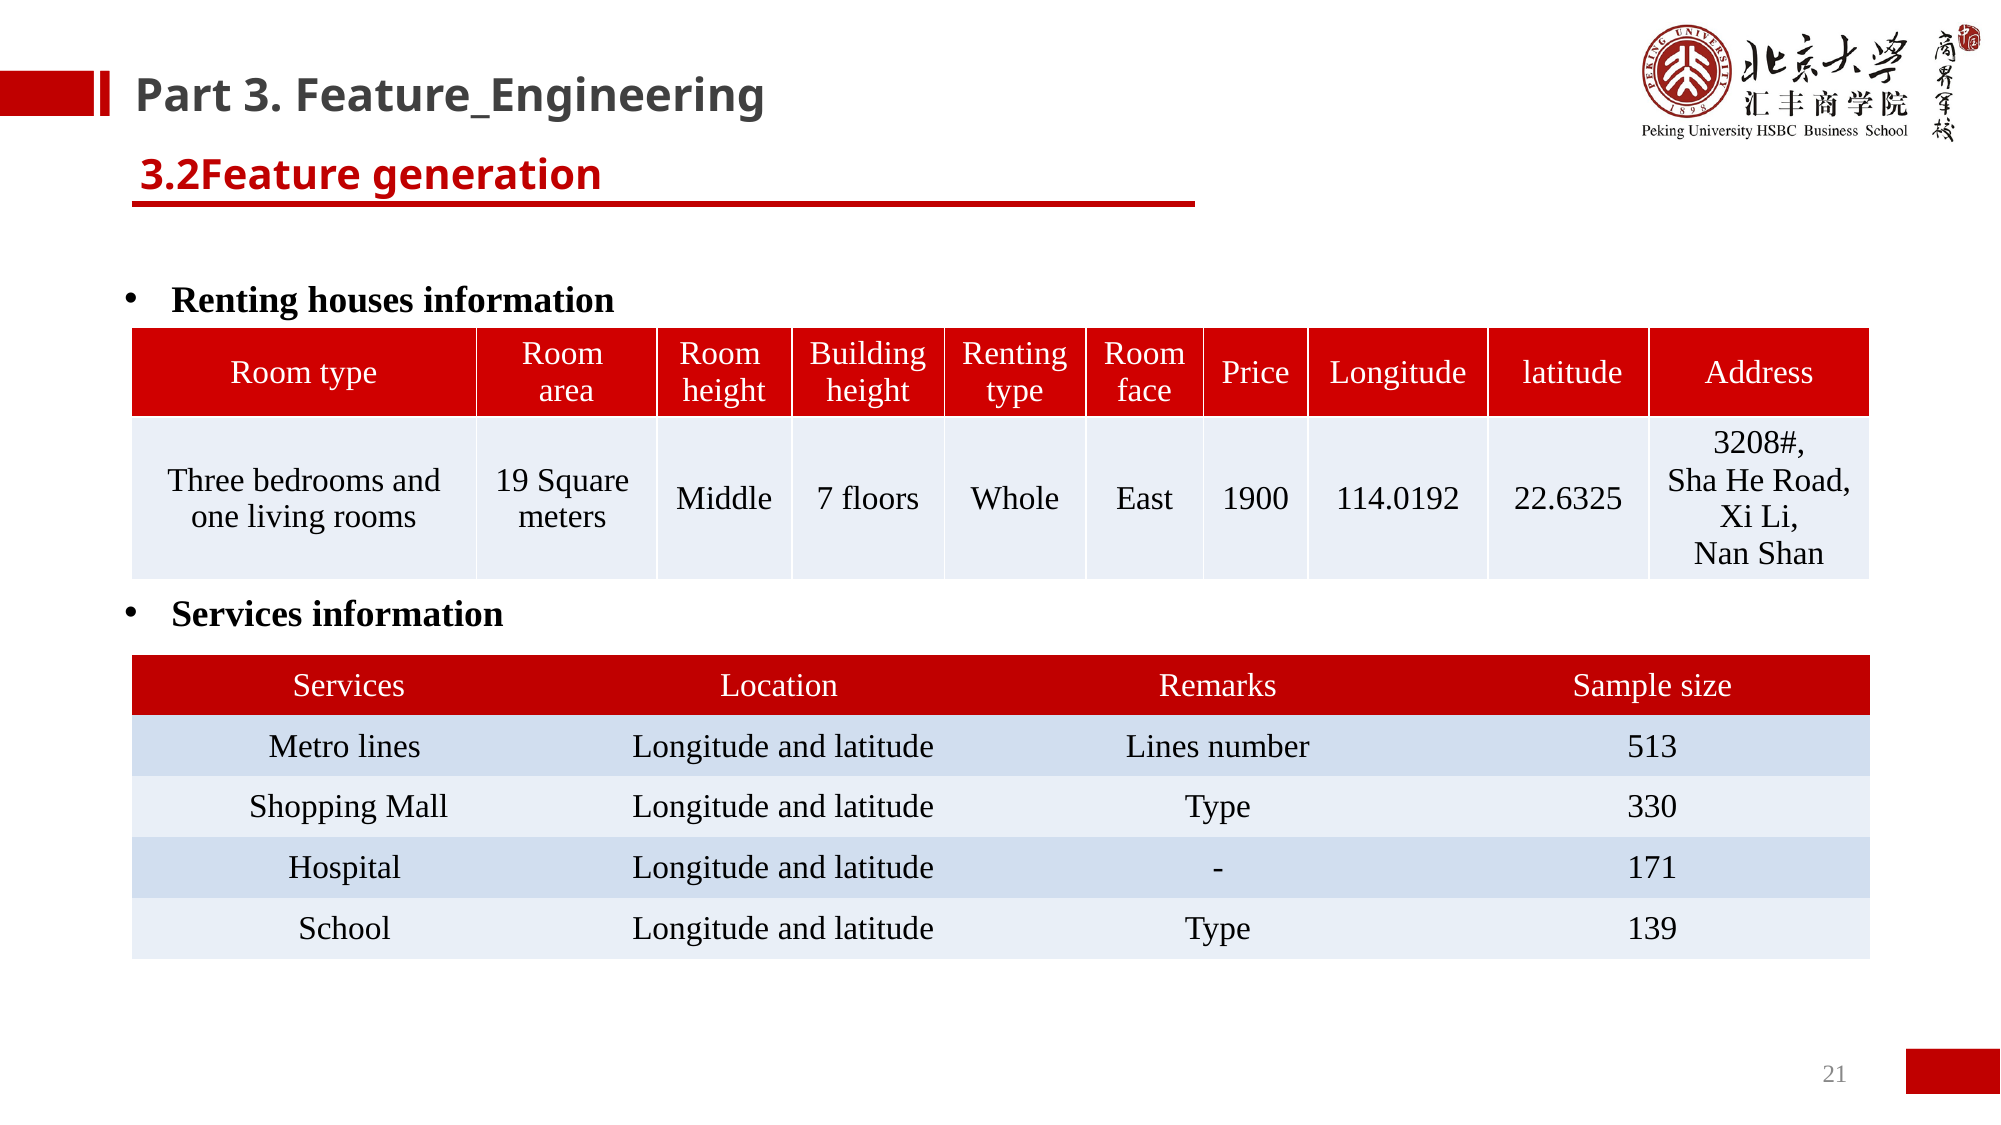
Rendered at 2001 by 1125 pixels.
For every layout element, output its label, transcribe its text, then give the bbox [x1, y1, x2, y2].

table_cell East [1087, 418, 1203, 579]
table_cell Longitude and latitude [566, 715, 1001, 776]
table_header latitude [1489, 328, 1648, 416]
picture [1637, 22, 1985, 144]
table_cell Longitude and latitude [566, 837, 1001, 898]
table_header Price [1204, 328, 1307, 416]
table_cell School [132, 898, 566, 959]
table_header Longitude [1309, 328, 1487, 416]
table_cell Middle [658, 418, 791, 579]
table_cell Type [1001, 898, 1435, 959]
table_header Room height [658, 328, 791, 416]
table_cell Whole [945, 418, 1085, 579]
table_cell 139 [1435, 898, 1870, 959]
table_cell 19 Square meters [477, 418, 656, 579]
table_header Room face [1087, 328, 1203, 416]
table_cell 22.6325 [1489, 418, 1648, 579]
table_cell Hospital [132, 837, 566, 898]
table_header Room type [132, 328, 476, 416]
table_header Remarks [1001, 655, 1435, 715]
table_cell 171 [1435, 837, 1870, 898]
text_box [124, 140, 1195, 207]
table_header Renting type [945, 328, 1085, 416]
table_cell Type [1001, 776, 1435, 837]
table_header Sample size [1435, 655, 1870, 715]
slide_number 21 [1412, 1042, 1863, 1103]
table_cell 114.0192 [1309, 418, 1487, 579]
table_header Address [1650, 328, 1869, 416]
text_box [100, 70, 110, 116]
table_cell 1900 [1204, 418, 1307, 579]
table_cell - [1001, 837, 1435, 898]
table_cell Three bedrooms and one living rooms [132, 418, 476, 579]
table_cell Shopping Mall [132, 776, 566, 837]
table_header Room area [477, 328, 656, 416]
table_cell Lines number [1001, 715, 1435, 776]
table_cell 7 floors [793, 418, 944, 579]
text_box Services information [109, 581, 1645, 652]
text_box [0, 70, 94, 116]
text_box Renting houses information [109, 267, 1645, 342]
table_header Building height [793, 328, 944, 416]
table_cell 330 [1435, 776, 1870, 837]
table_cell 513 [1435, 715, 1870, 776]
table_cell Metro lines [132, 715, 566, 776]
table_header Location [566, 655, 1001, 715]
table_cell Longitude and latitude [566, 898, 1001, 959]
table_cell 3208#, Sha He Road, Xi Li, Nan Shan [1650, 418, 1869, 579]
text_box Part 3. Feature_Engineering [119, 57, 1484, 129]
table_cell Longitude and latitude [566, 776, 1001, 837]
text_box [1906, 1048, 2000, 1094]
table_header Services [132, 655, 566, 715]
